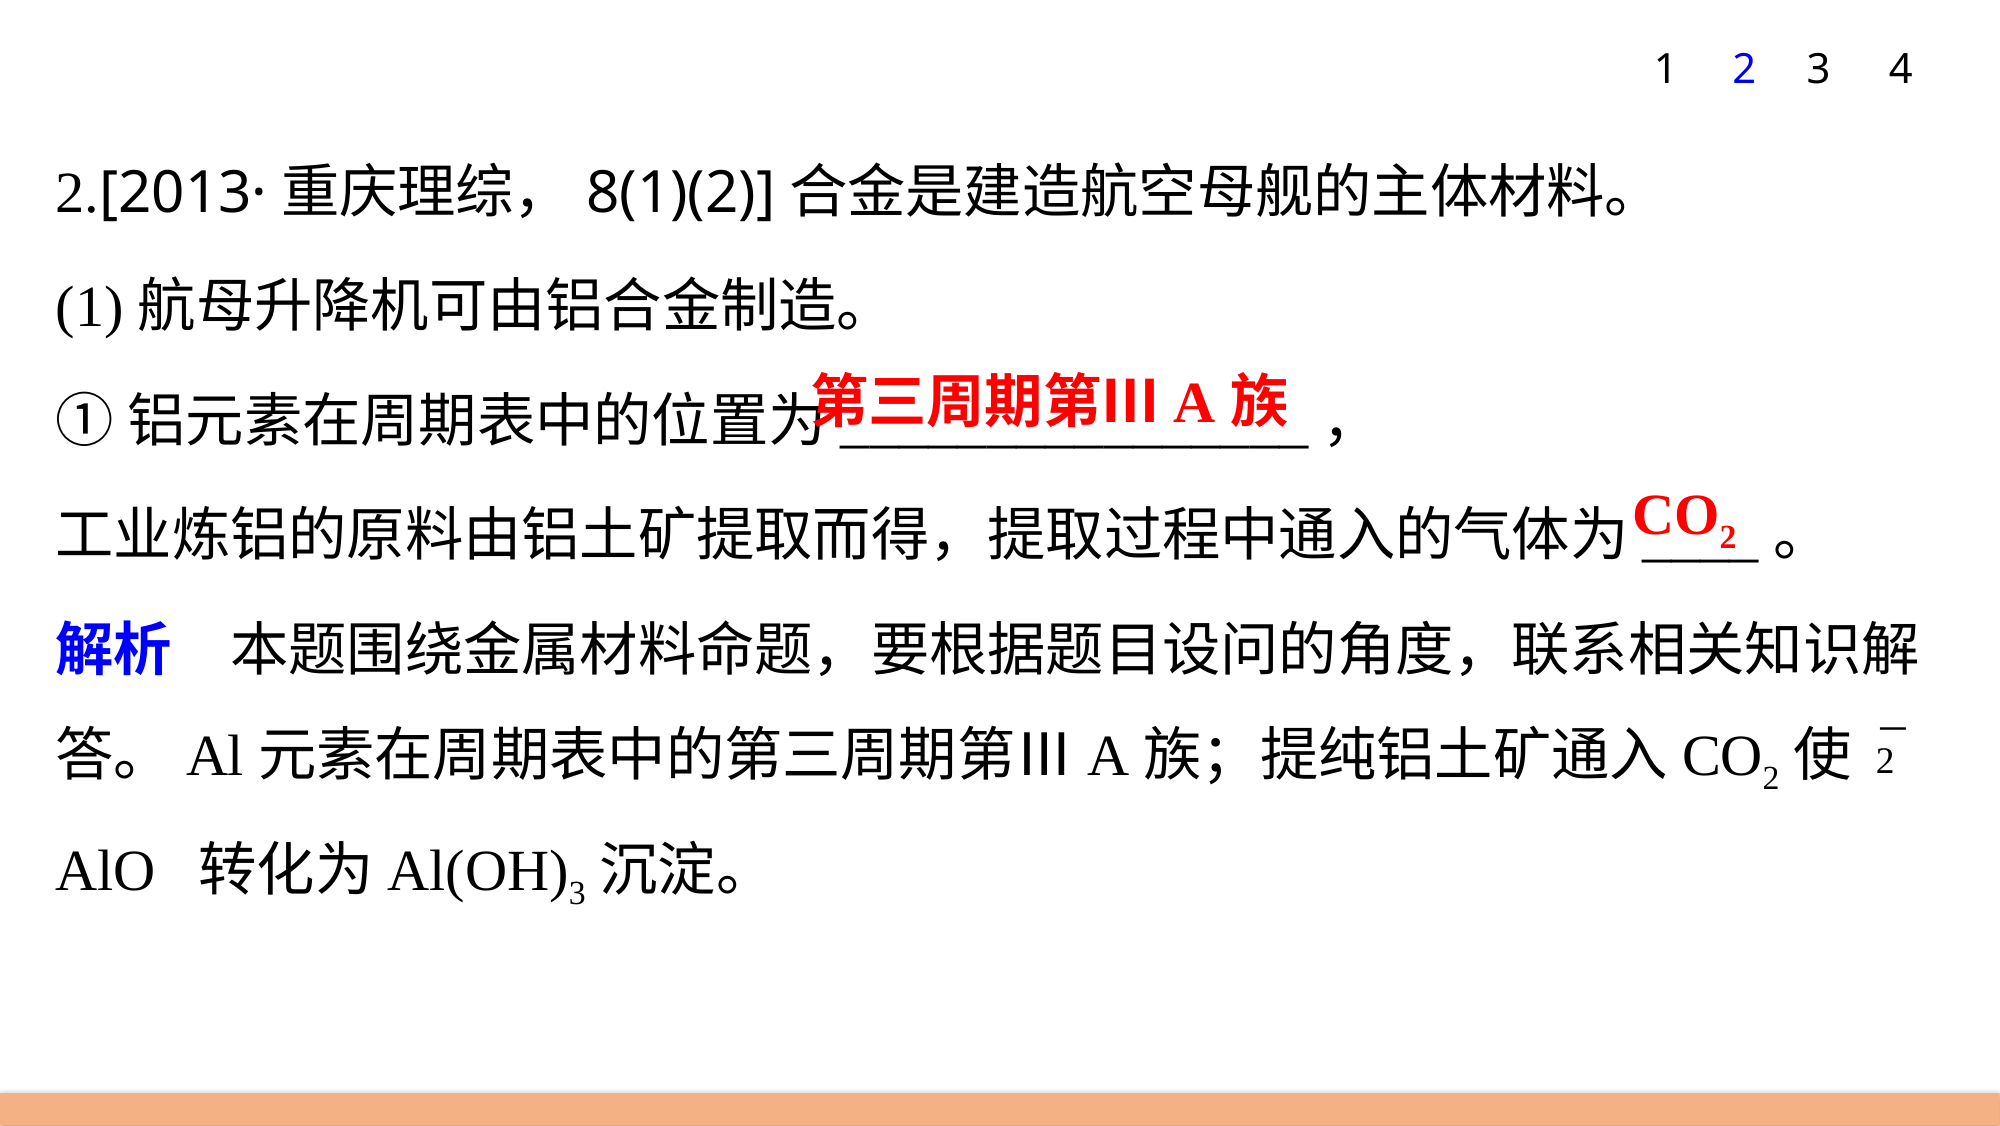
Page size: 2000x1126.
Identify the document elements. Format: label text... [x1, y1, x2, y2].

text_box 2 [1715, 19, 1777, 114]
text_box CO2 [1617, 468, 1752, 563]
text_box 3 [1793, 19, 1851, 114]
text_box [0, 1092, 2000, 1126]
text_box 4 [1867, 19, 1933, 114]
text_box 第三周期第ⅢA族 [795, 356, 1303, 441]
text_box 2.[2013·重庆理综，8(1)(2)]合金是建造航空母舰的主体材料。 (1)航母升降机可由铝合金制造。 ①铝元素在周期表中的位置为________________， 工业炼铝的原料由铝土矿提取而得，提取过程中通入的气体为____。 解析 本题围绕金属材料命题，要根据题目设问的角度，联系相关知识解答。Al元素在周期表中的第三周期第ⅢA族；提纯铝土矿通入CO2使AlO 转化为Al(OH)3沉淀。 [40, 101, 1951, 919]
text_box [1875, 698, 1938, 803]
text_box 1 [1632, 19, 1698, 114]
